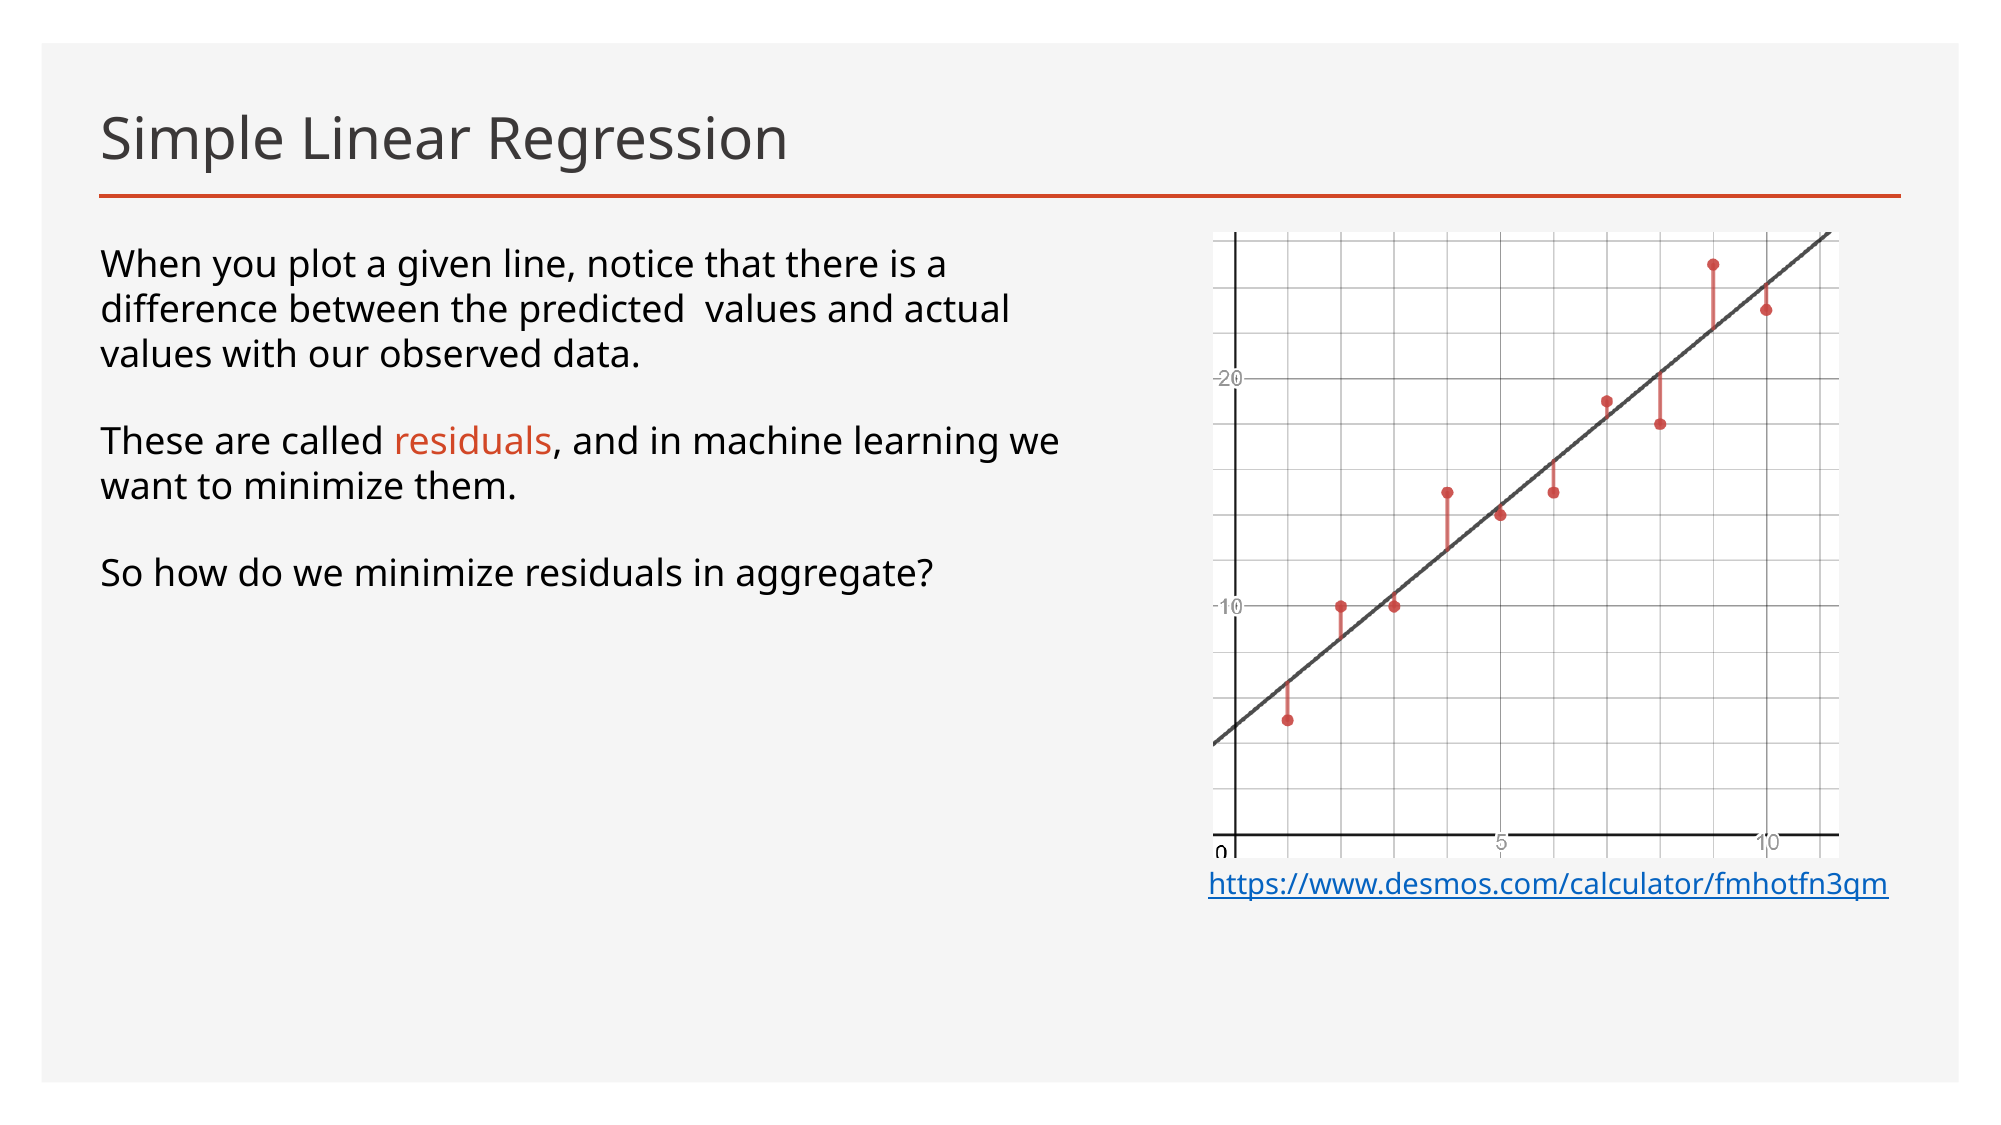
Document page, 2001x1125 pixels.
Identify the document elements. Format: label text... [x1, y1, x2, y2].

picture [1213, 232, 1839, 858]
text_box https://www.desmos.com/calculator/fmhotfn3qm [1193, 857, 1904, 948]
title Simple Linear Regression [85, 73, 1214, 179]
